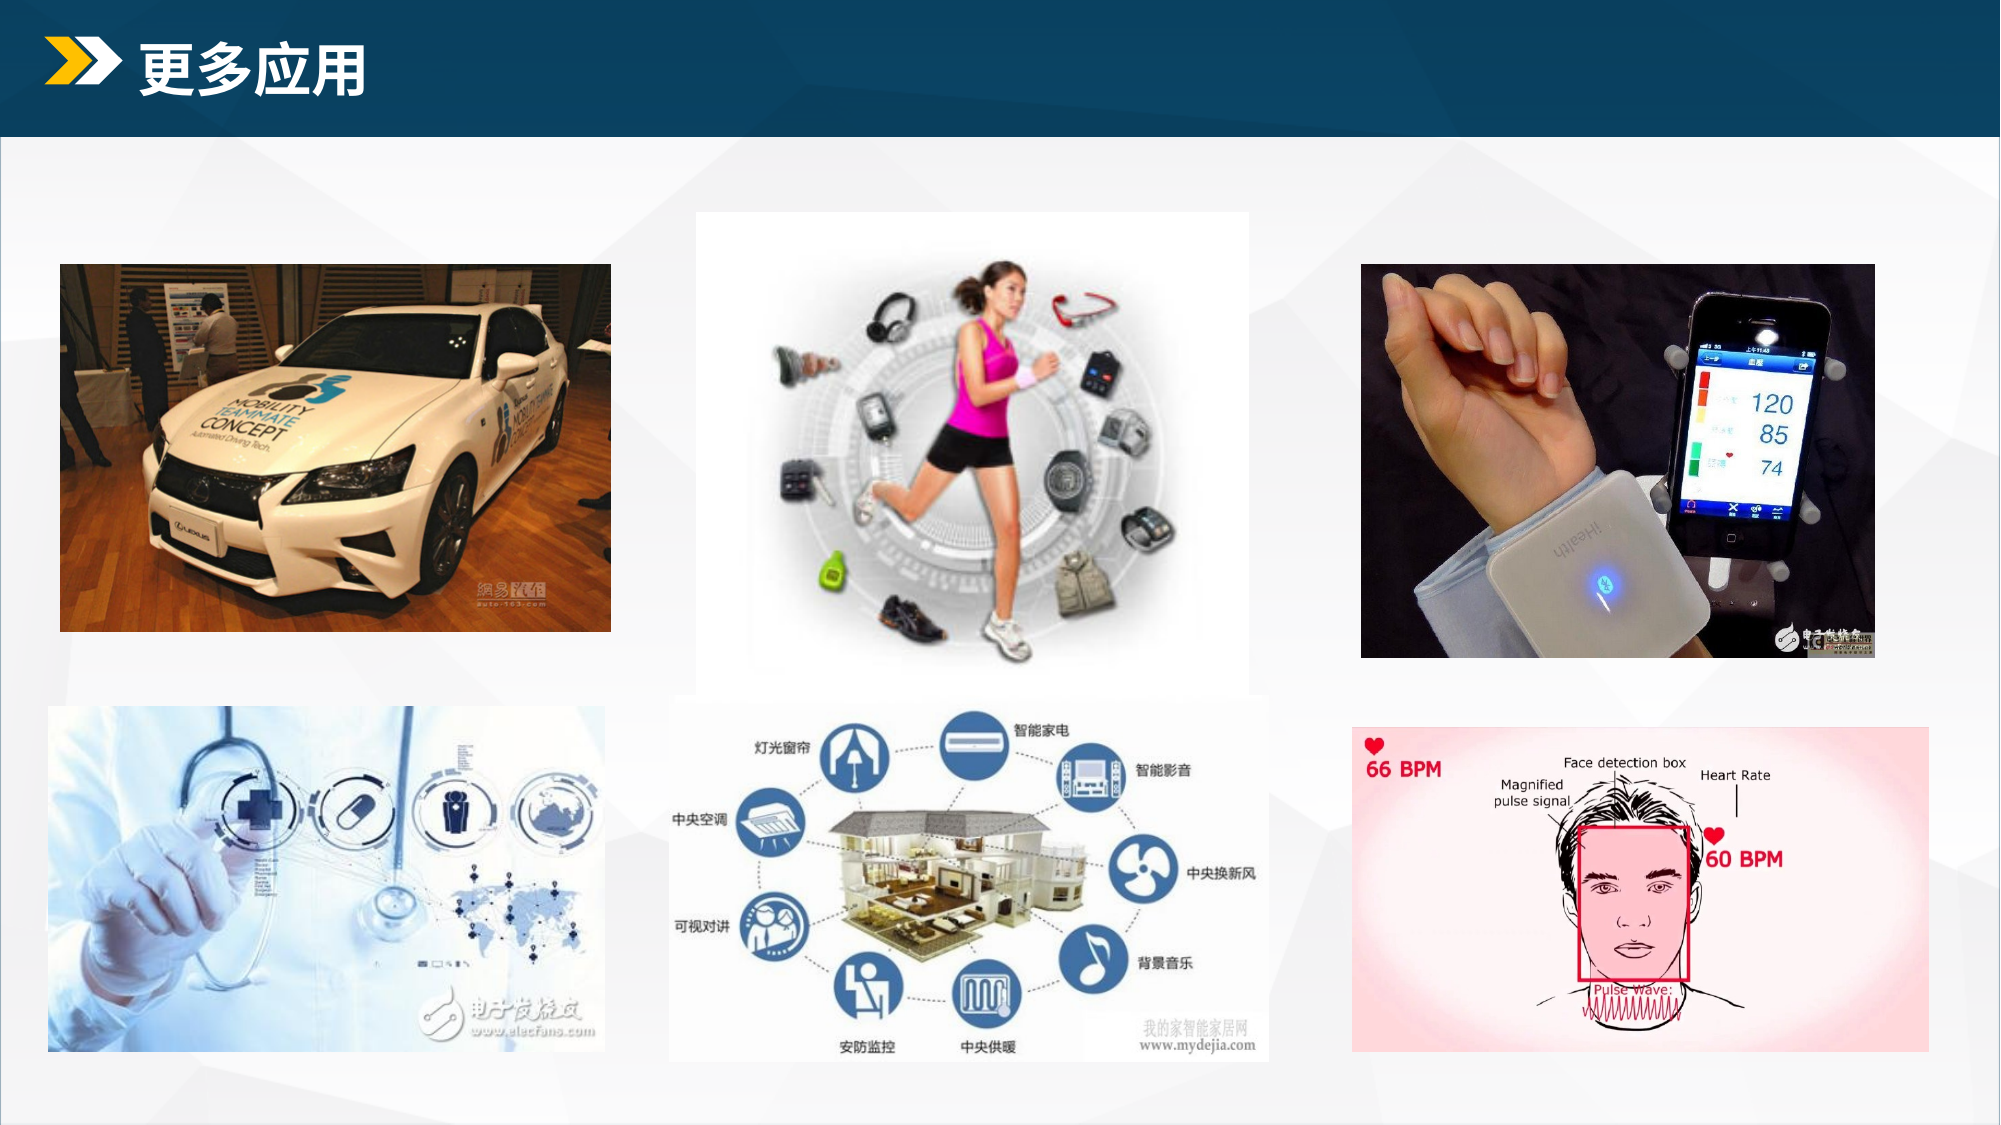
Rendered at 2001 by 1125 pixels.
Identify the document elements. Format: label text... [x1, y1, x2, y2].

picture [0, 0, 2000, 1125]
title 更多应用 [122, 33, 1755, 124]
